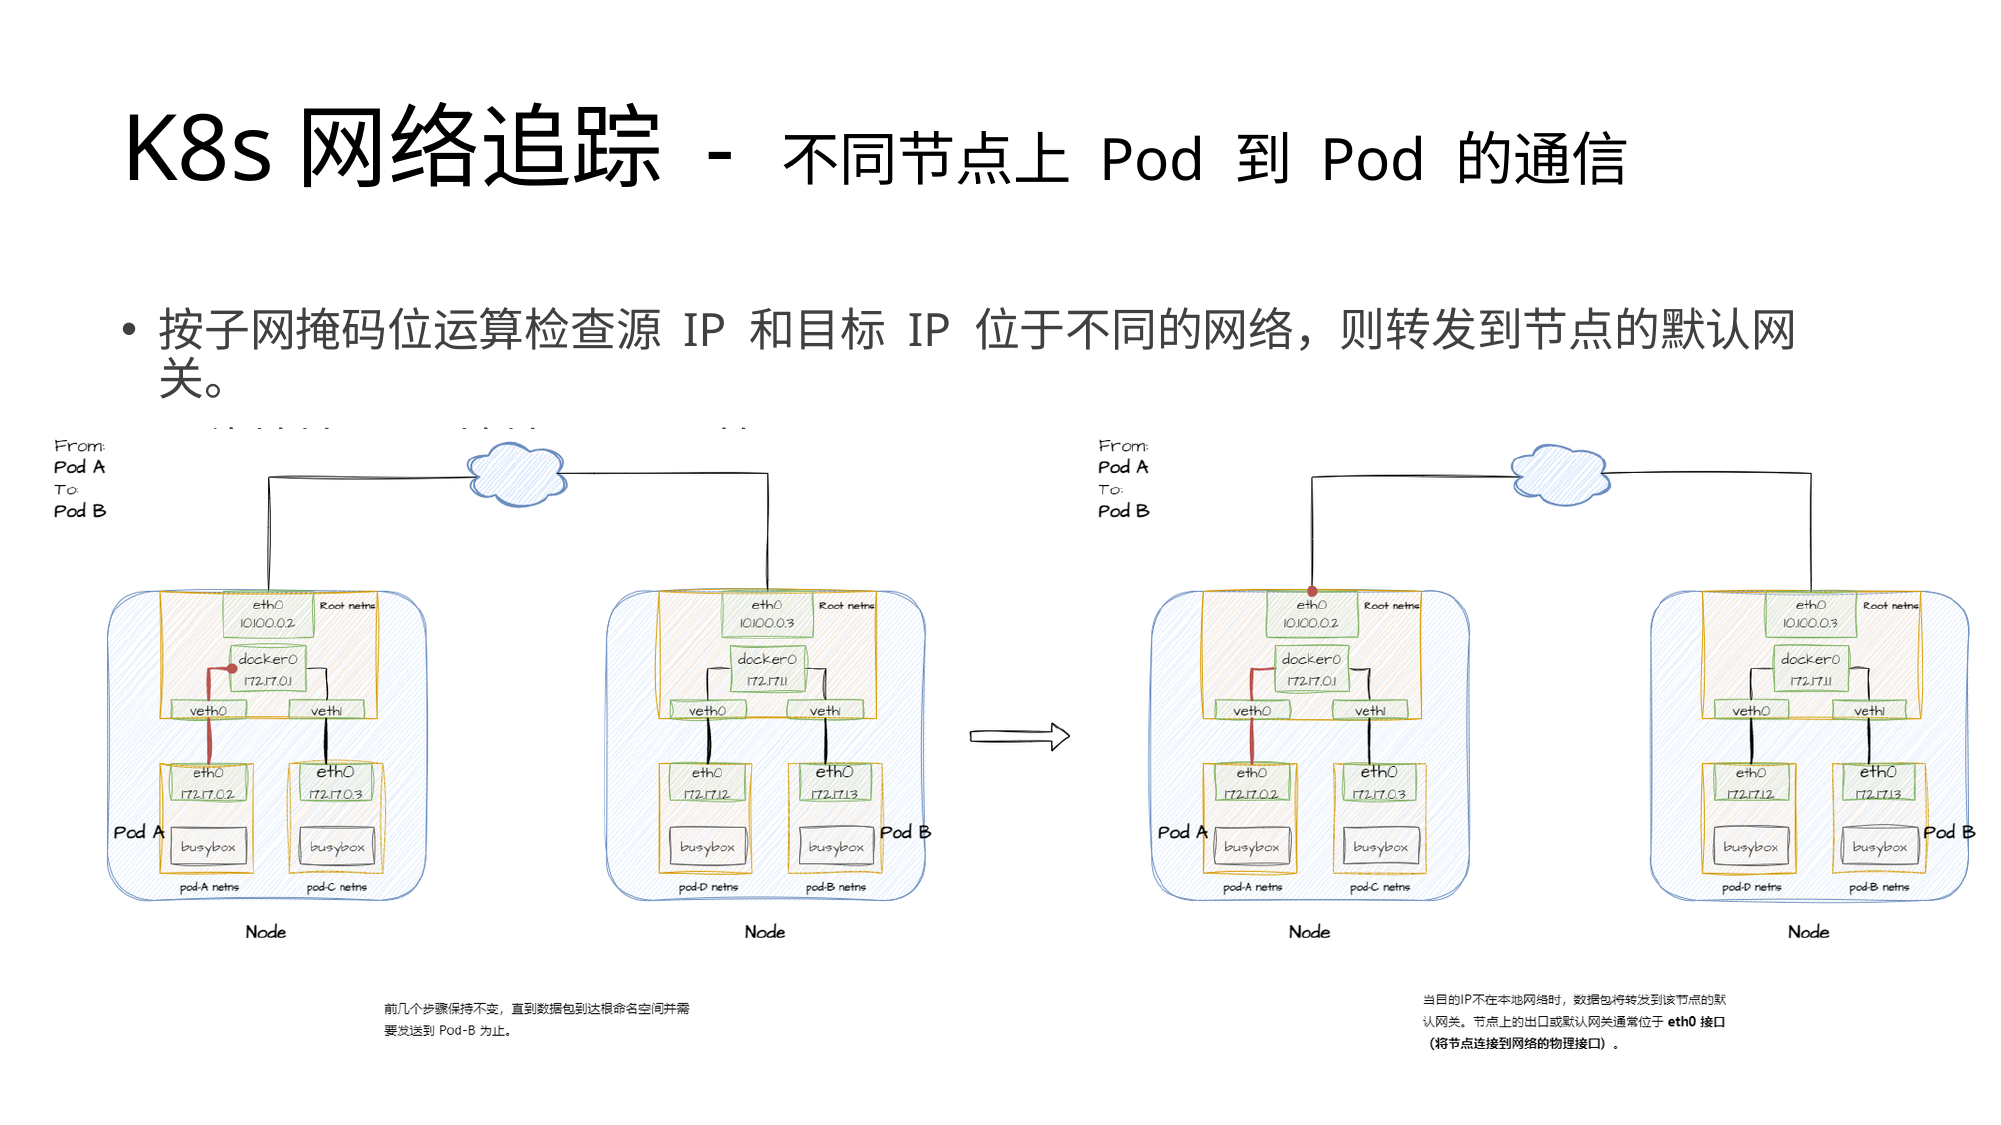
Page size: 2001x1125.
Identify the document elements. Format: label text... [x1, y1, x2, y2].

list 按子网掩码位运算检查源 IP 和目标 IP 位于不同的网络，则转发到节点的默认网关。 网络地址 = IP地址 & 子网掩码 [106, 299, 1832, 428]
picture [47, 428, 1982, 1057]
title K8s网络追踪 - 不同节点上 Pod 到 Pod 的通信 [106, 42, 1832, 260]
